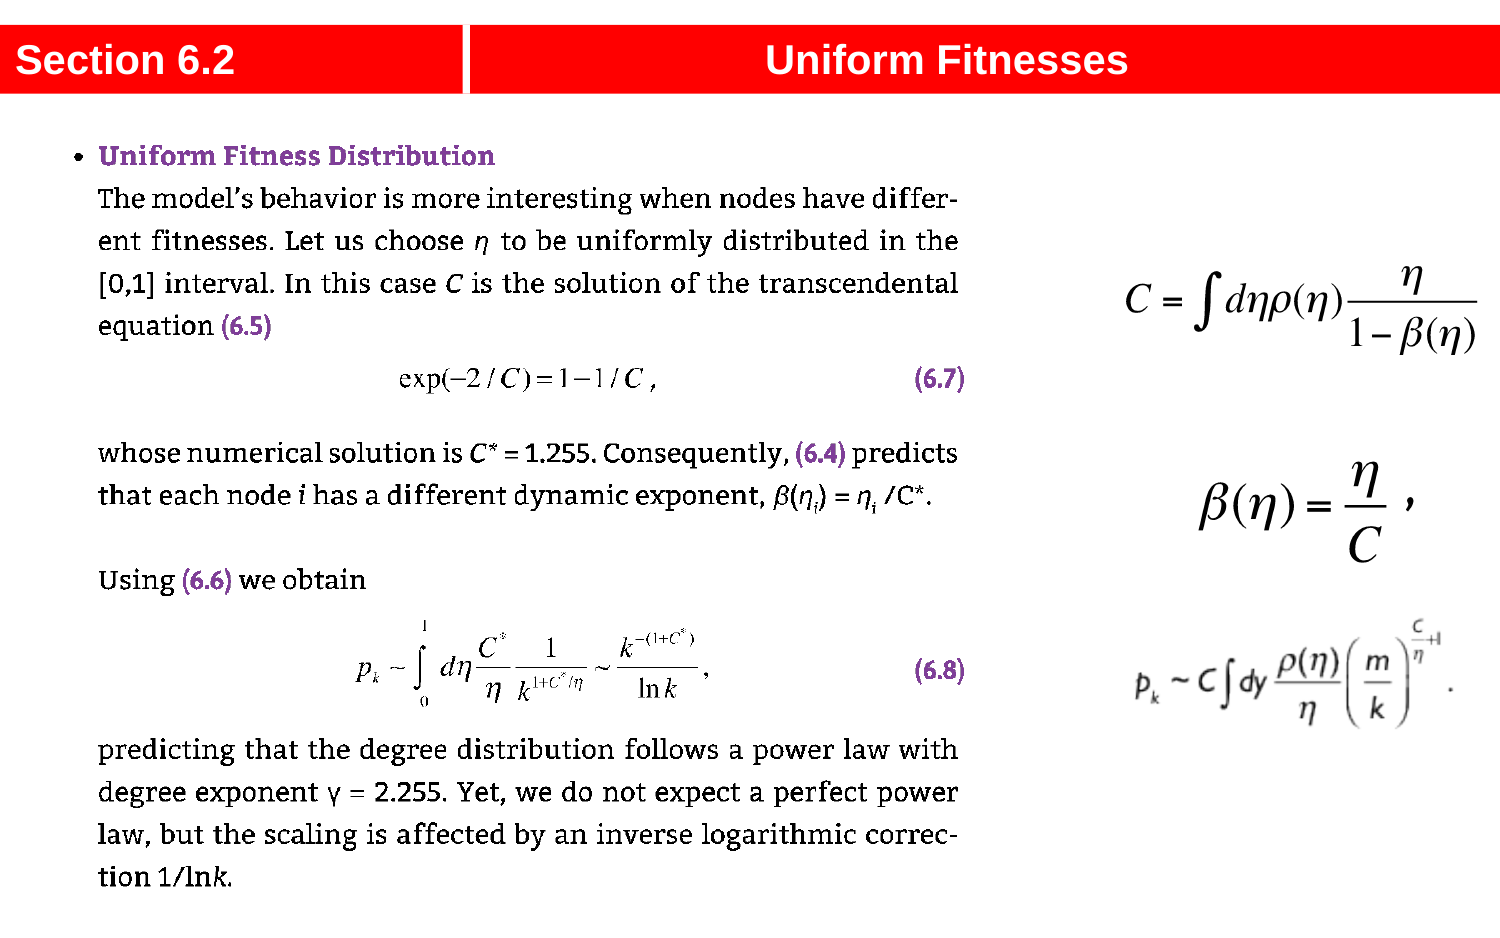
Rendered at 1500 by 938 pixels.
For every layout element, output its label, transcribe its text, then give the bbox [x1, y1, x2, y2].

text_box Section 6.2 Uniform Fitnesses [470, 24, 1500, 94]
text_box [462, 24, 470, 94]
picture [41, 145, 972, 892]
text_box Section 6.2 Uniform Fitnesses [0, 24, 462, 94]
picture [1132, 610, 1458, 734]
picture [1086, 239, 1479, 365]
picture [1153, 434, 1441, 592]
